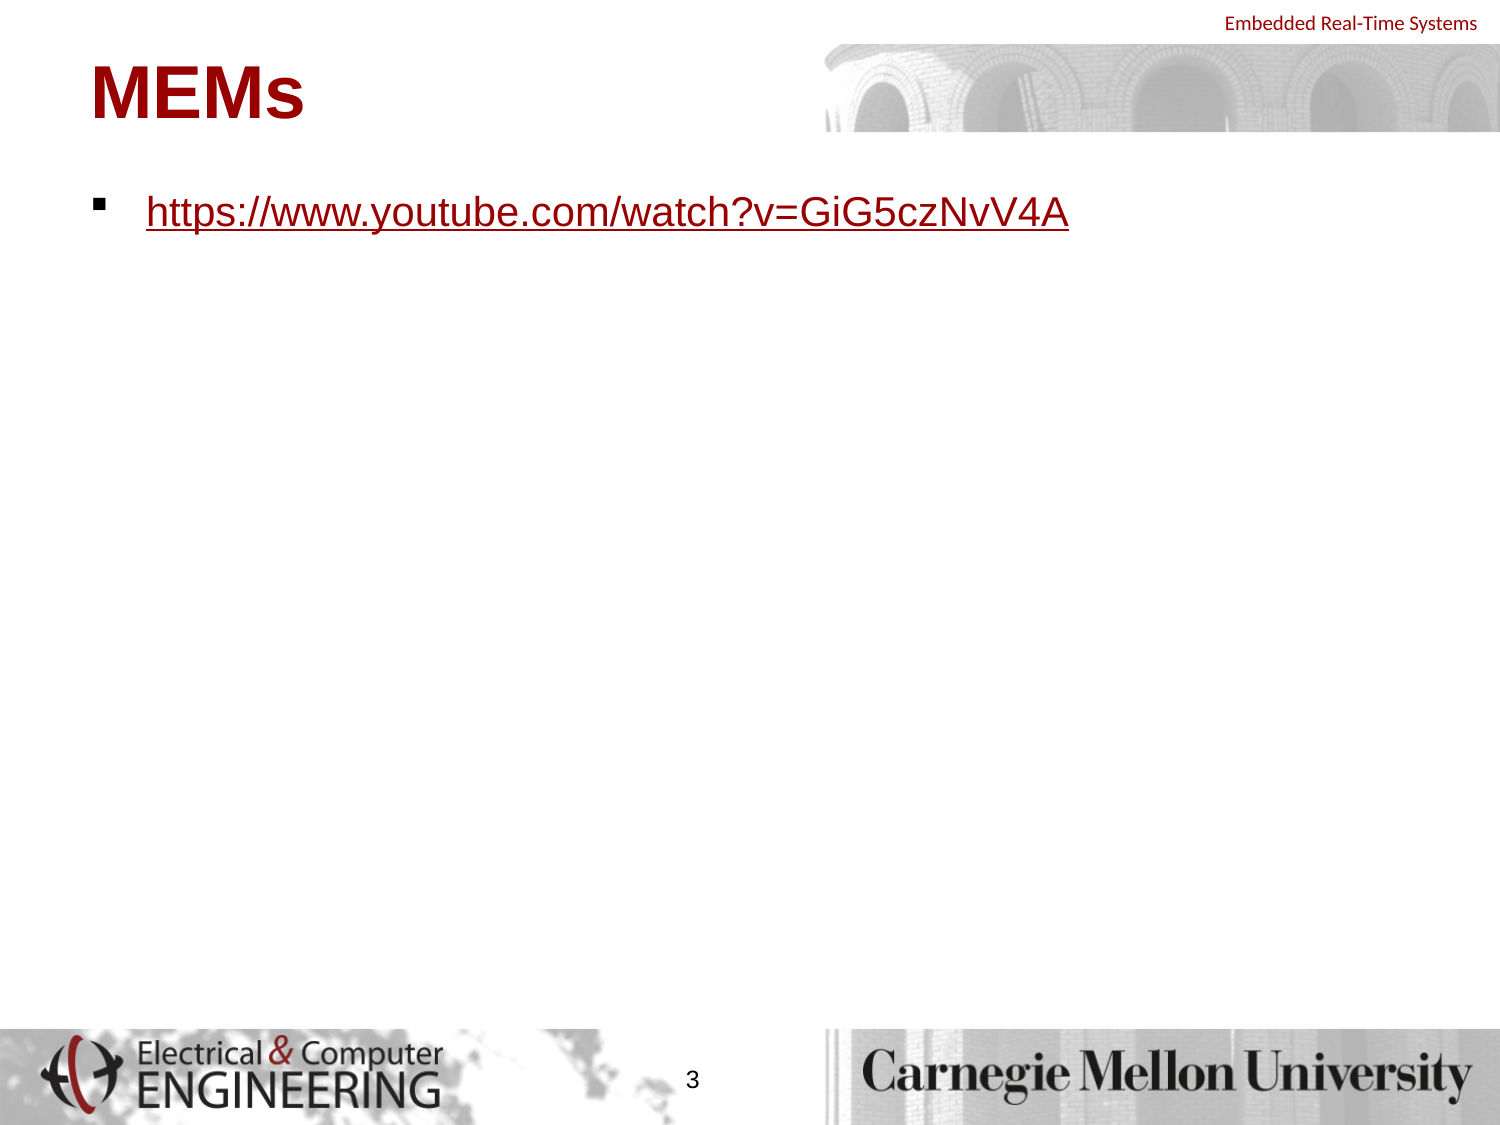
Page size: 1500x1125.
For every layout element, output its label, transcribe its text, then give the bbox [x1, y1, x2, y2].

title MEMs [75, 45, 1425, 133]
picture [0, 1028, 1500, 1125]
list https://www.youtube.com/watch?v=GiG5czNvV4A [75, 177, 1425, 1005]
slide_number 3 [364, 1048, 715, 1109]
picture [664, 43, 1500, 133]
